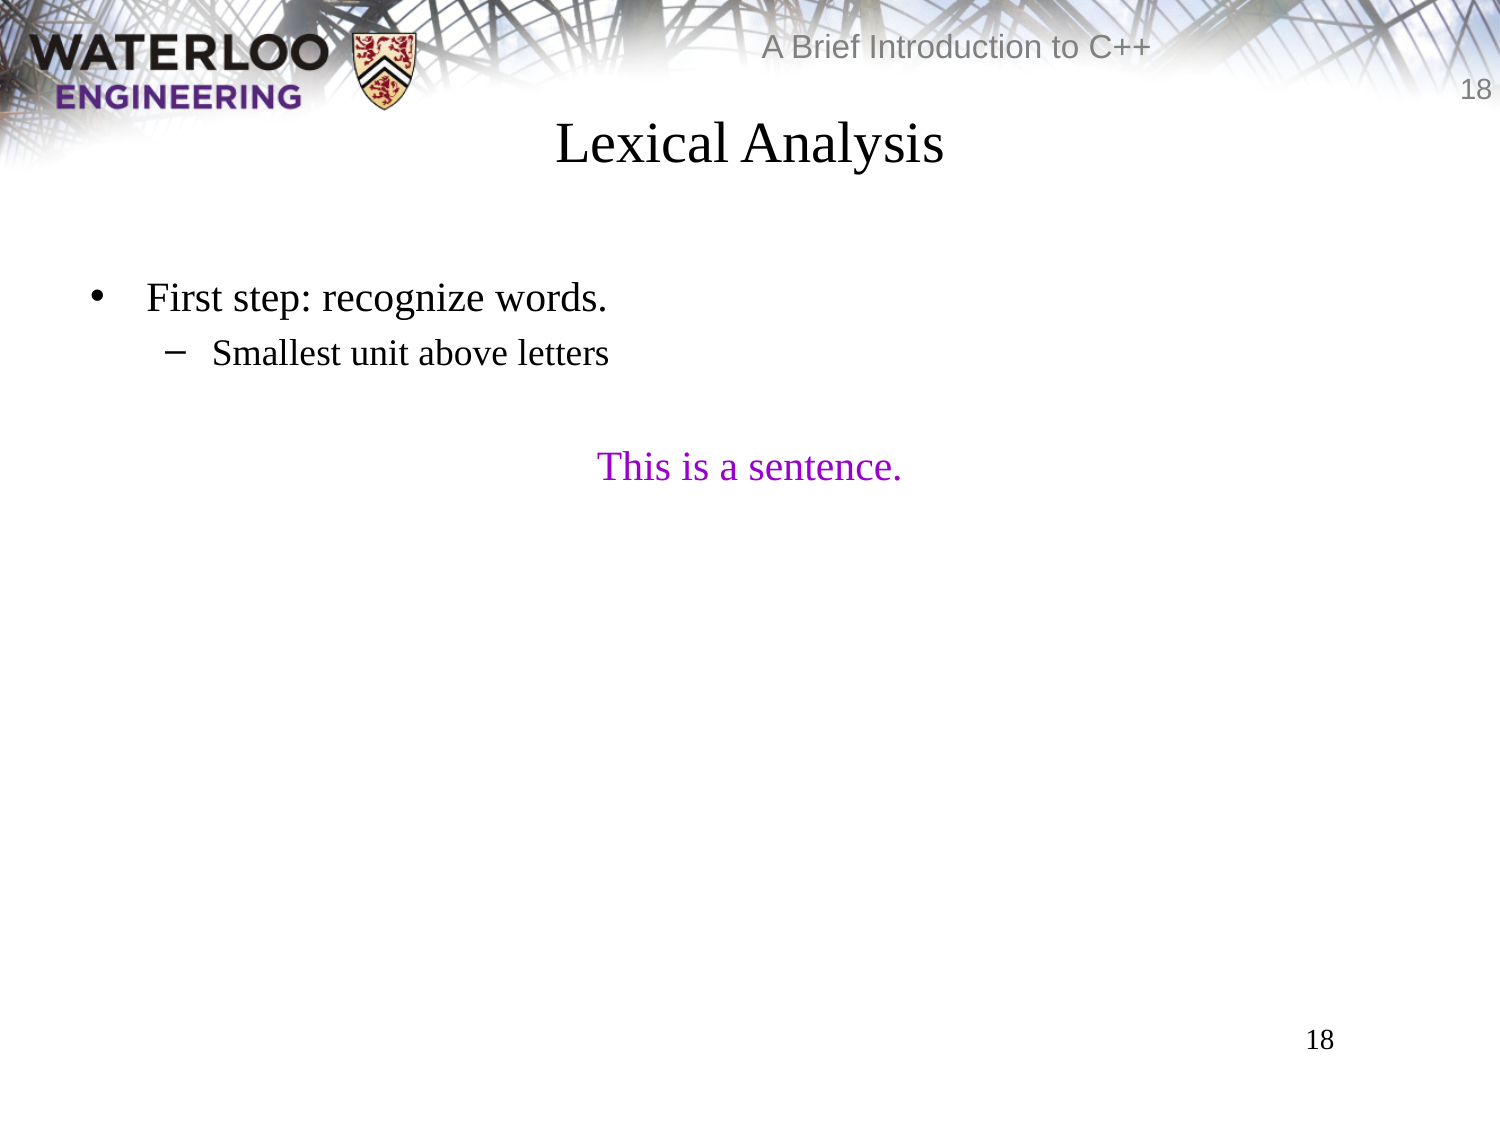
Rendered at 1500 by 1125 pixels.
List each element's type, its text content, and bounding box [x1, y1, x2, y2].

slide_number 18 [1037, 1012, 1350, 1088]
title Lexical Analysis [74, 44, 1426, 233]
list First step: recognize words. Smallest unit above letters This is a sentence. [74, 262, 1426, 1006]
picture [0, 0, 1500, 1125]
